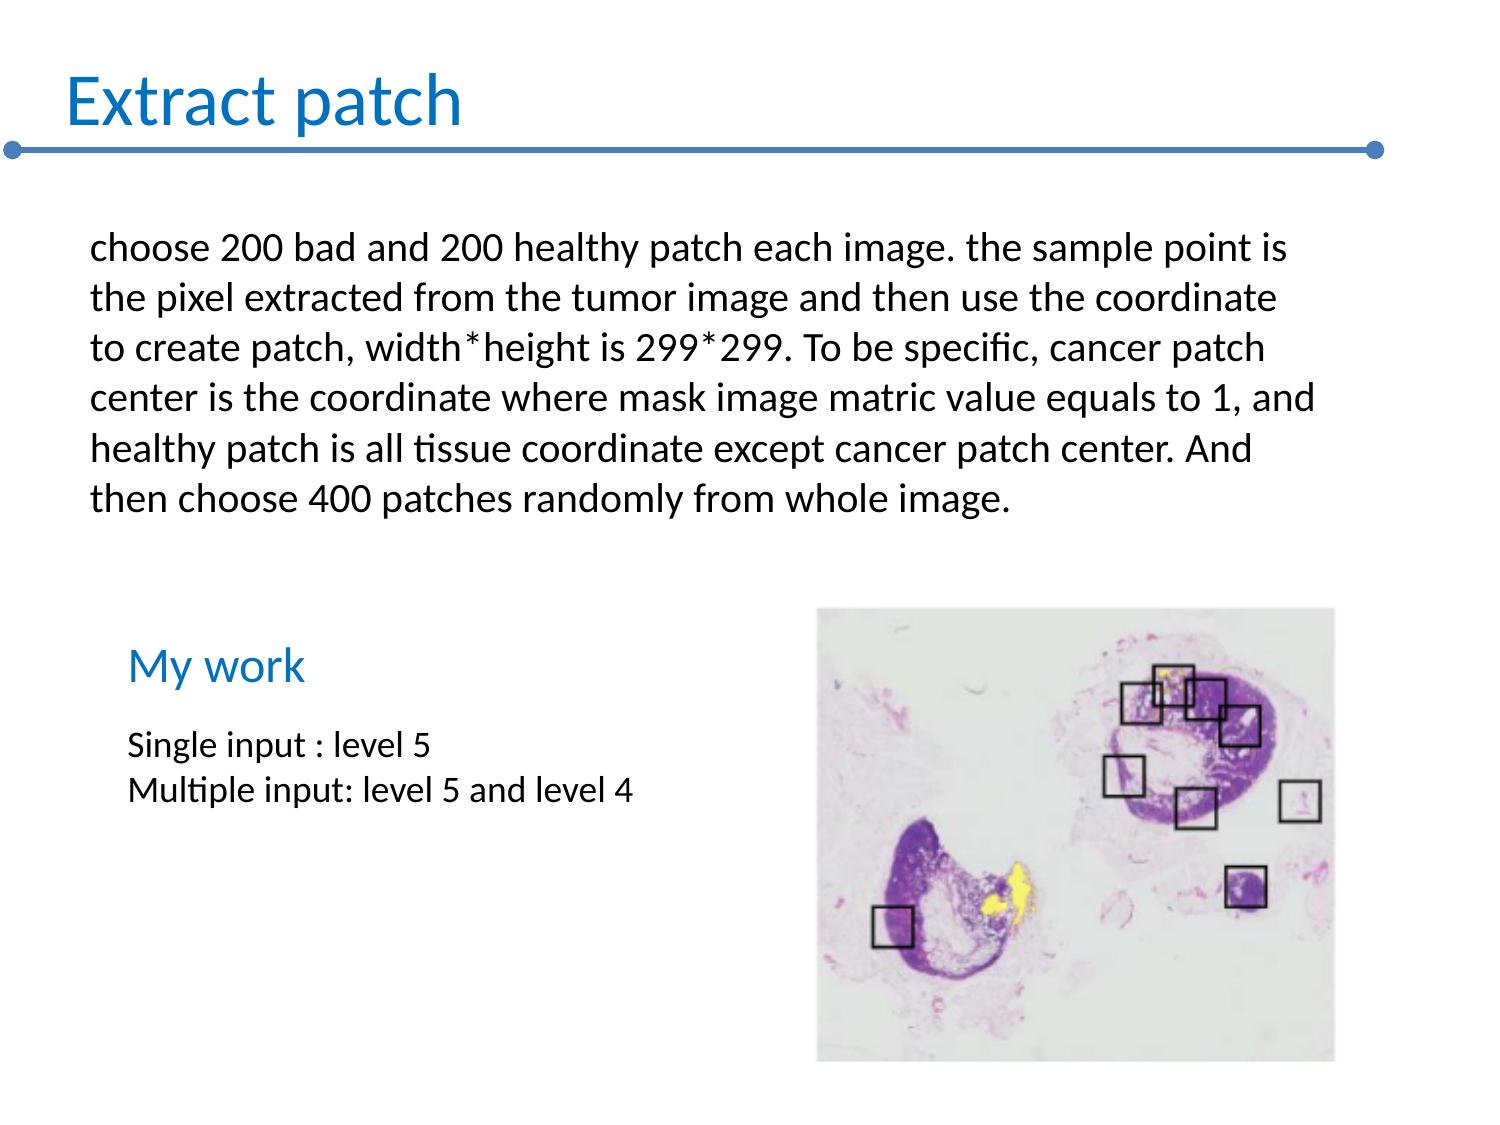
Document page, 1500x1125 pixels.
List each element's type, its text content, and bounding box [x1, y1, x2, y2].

text_box Extract patch [50, 43, 525, 148]
text_box My work [112, 624, 513, 700]
text_box Single input : level 5 Multiple input: level 5 and level 4 [112, 712, 751, 818]
picture [799, 599, 1352, 1070]
text_box choose 200 bad and 200 healthy patch each image. the sample point is the pixel extracted from the tumor image and then use the coordinate to create patch, width*height is 299*299. To be specific, cancer patch center is the coordinate where mask image matric value equals to 1, and healthy patch is all tissue coordinate except cancer patch center. And then choose 400 patches randomly from whole image. [74, 212, 1338, 528]
